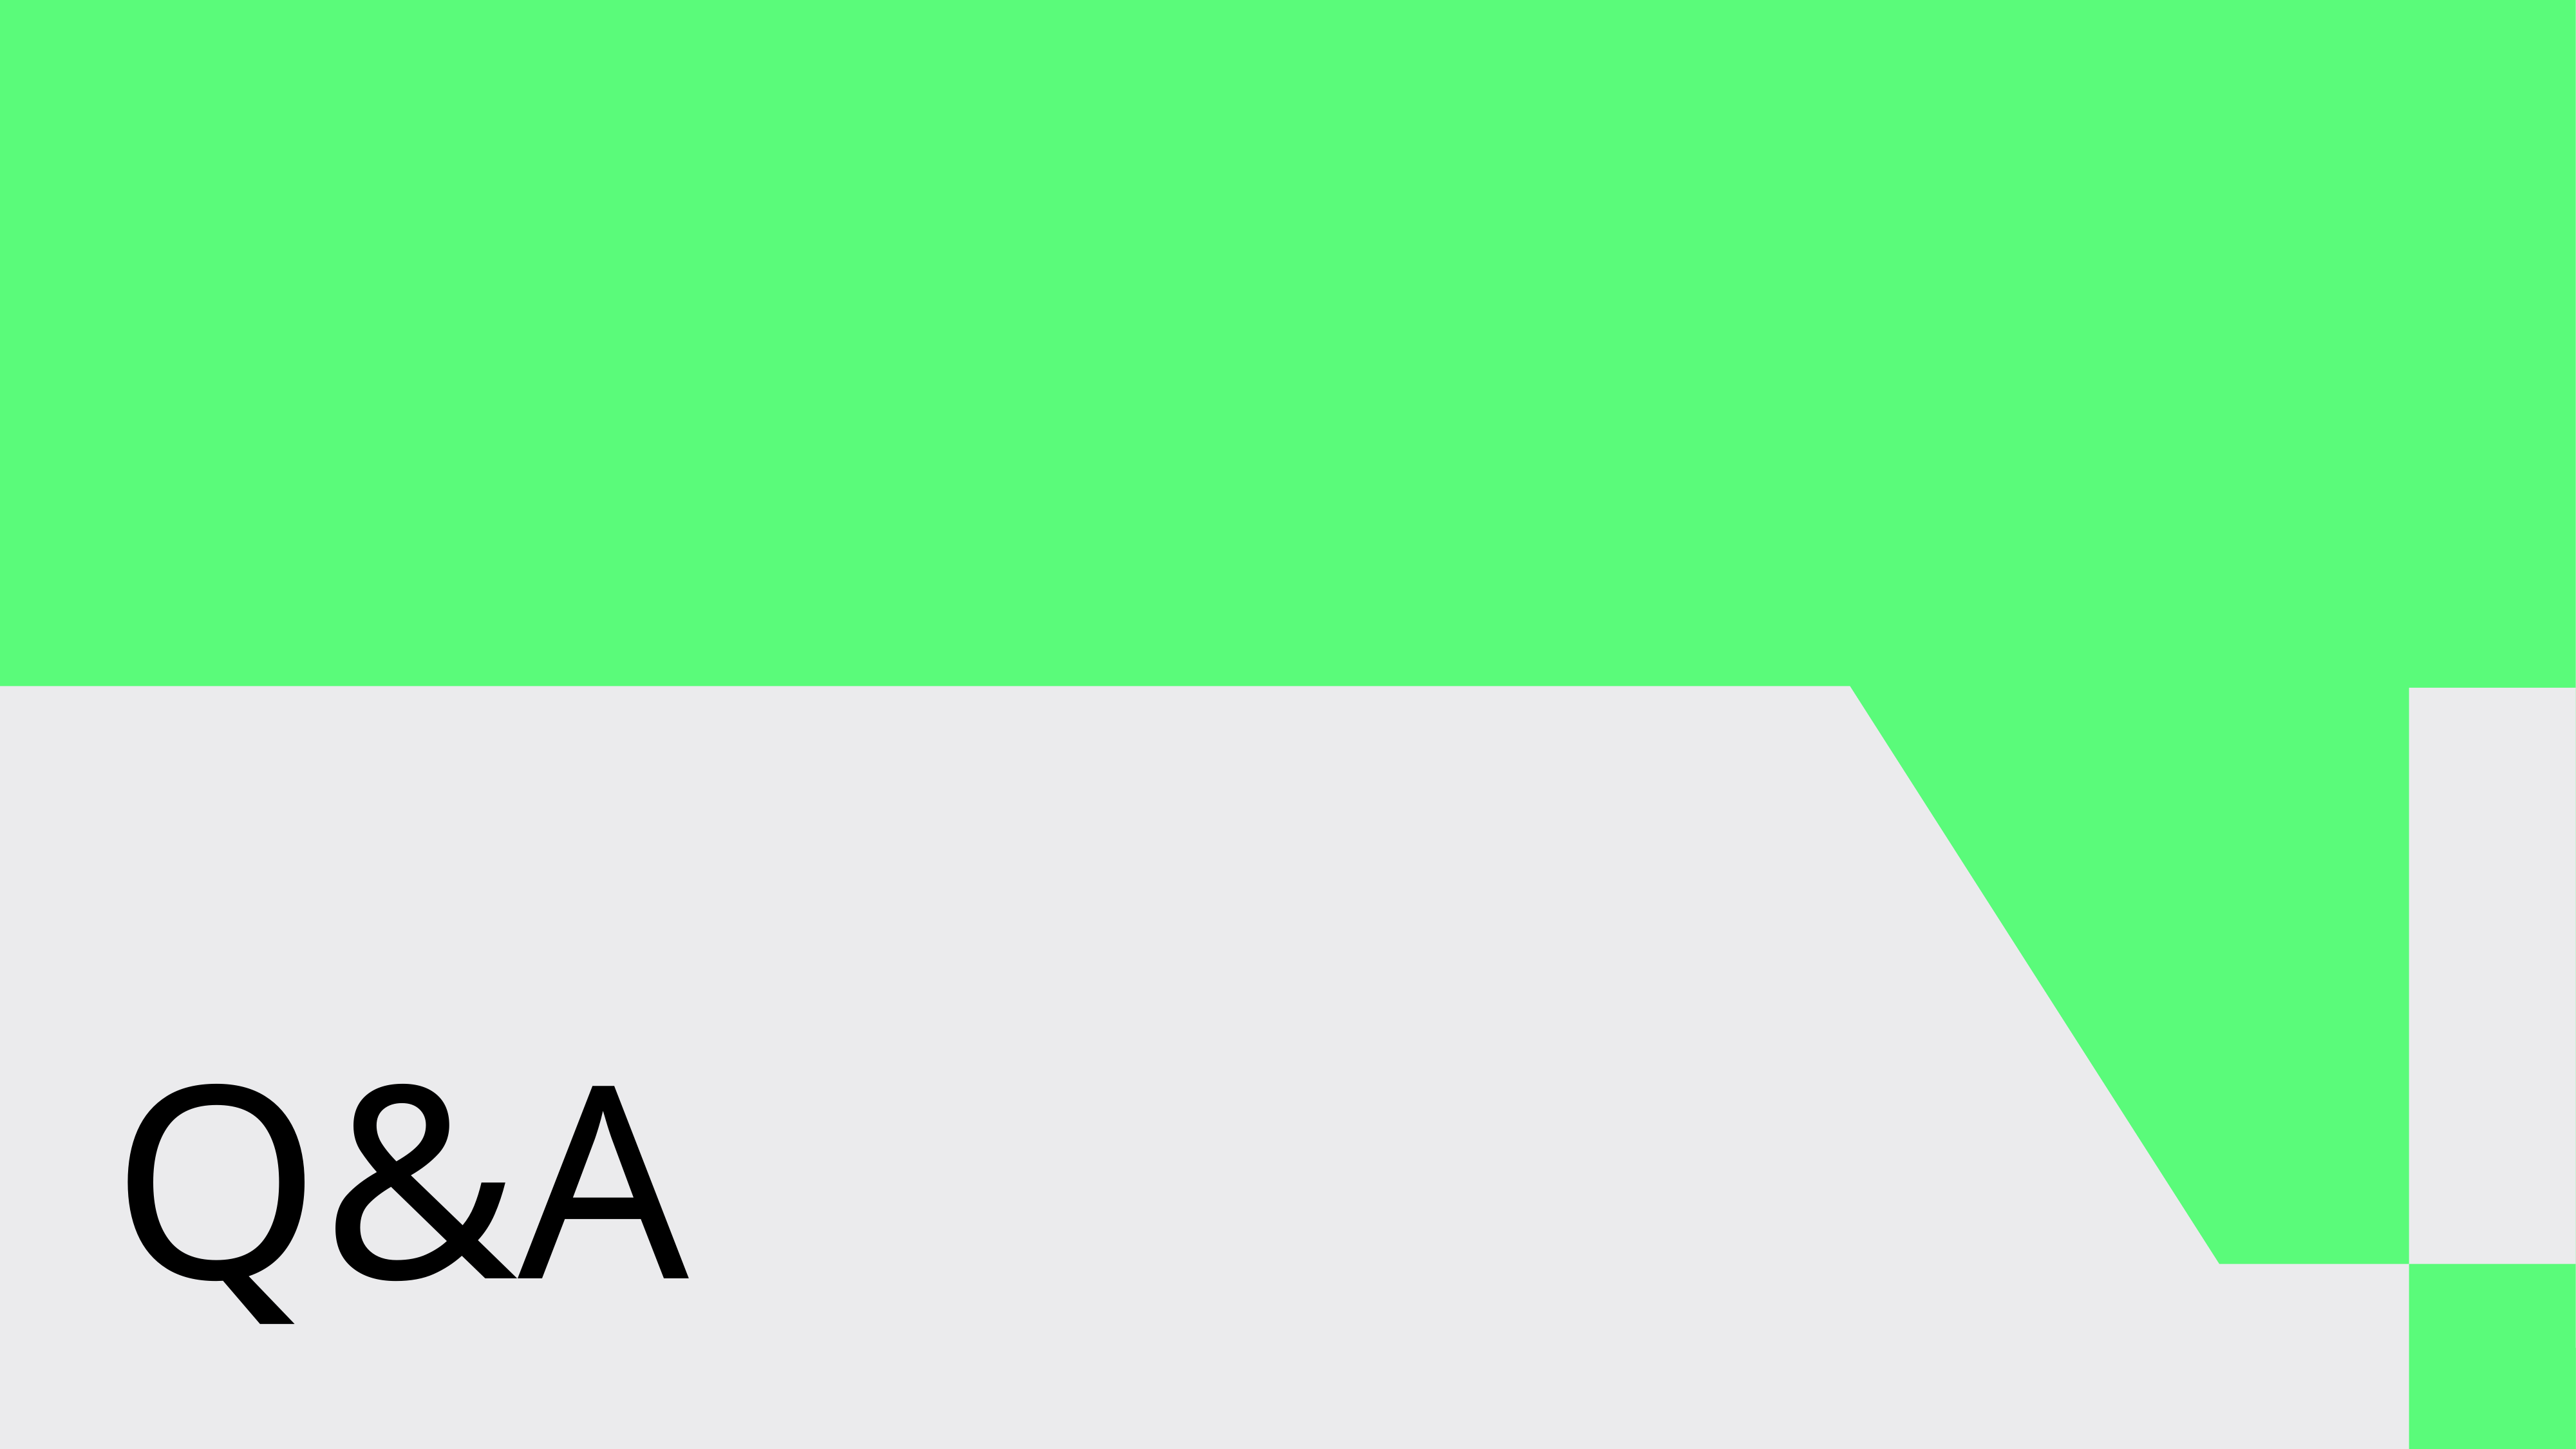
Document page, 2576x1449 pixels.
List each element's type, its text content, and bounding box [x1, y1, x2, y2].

title Q&A [111, 969, 1858, 1336]
